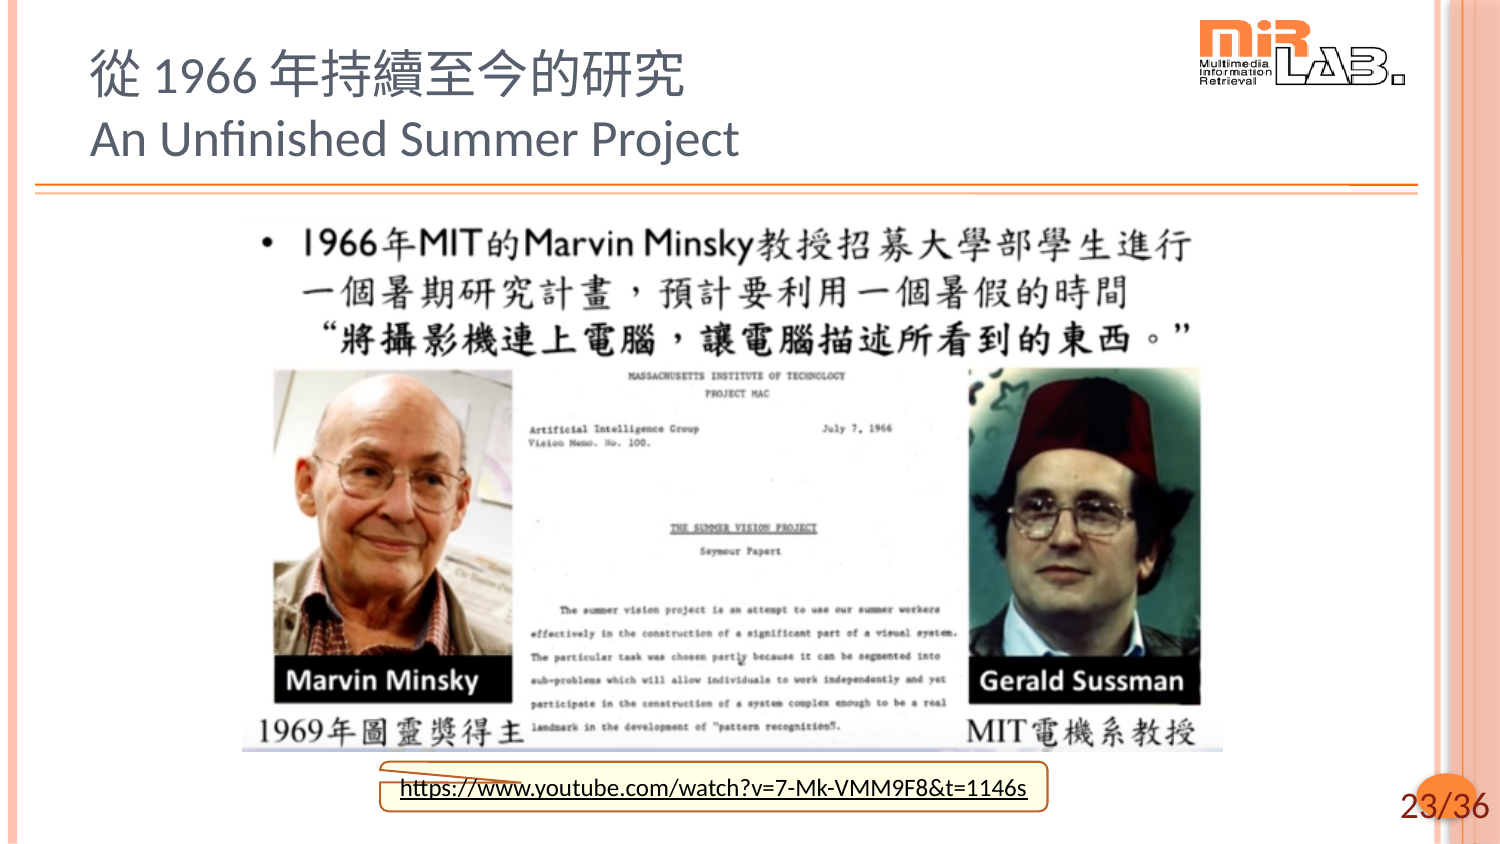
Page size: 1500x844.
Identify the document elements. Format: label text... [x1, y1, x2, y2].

title 從1966年持續至今的研究 An Unfinished Summer Project [75, 33, 1300, 175]
picture [1195, 16, 1408, 88]
text_box https://www.youtube.com/watch?v=7-Mk-VMM9F8&t=1146s [377, 763, 1050, 814]
picture [241, 220, 1223, 753]
